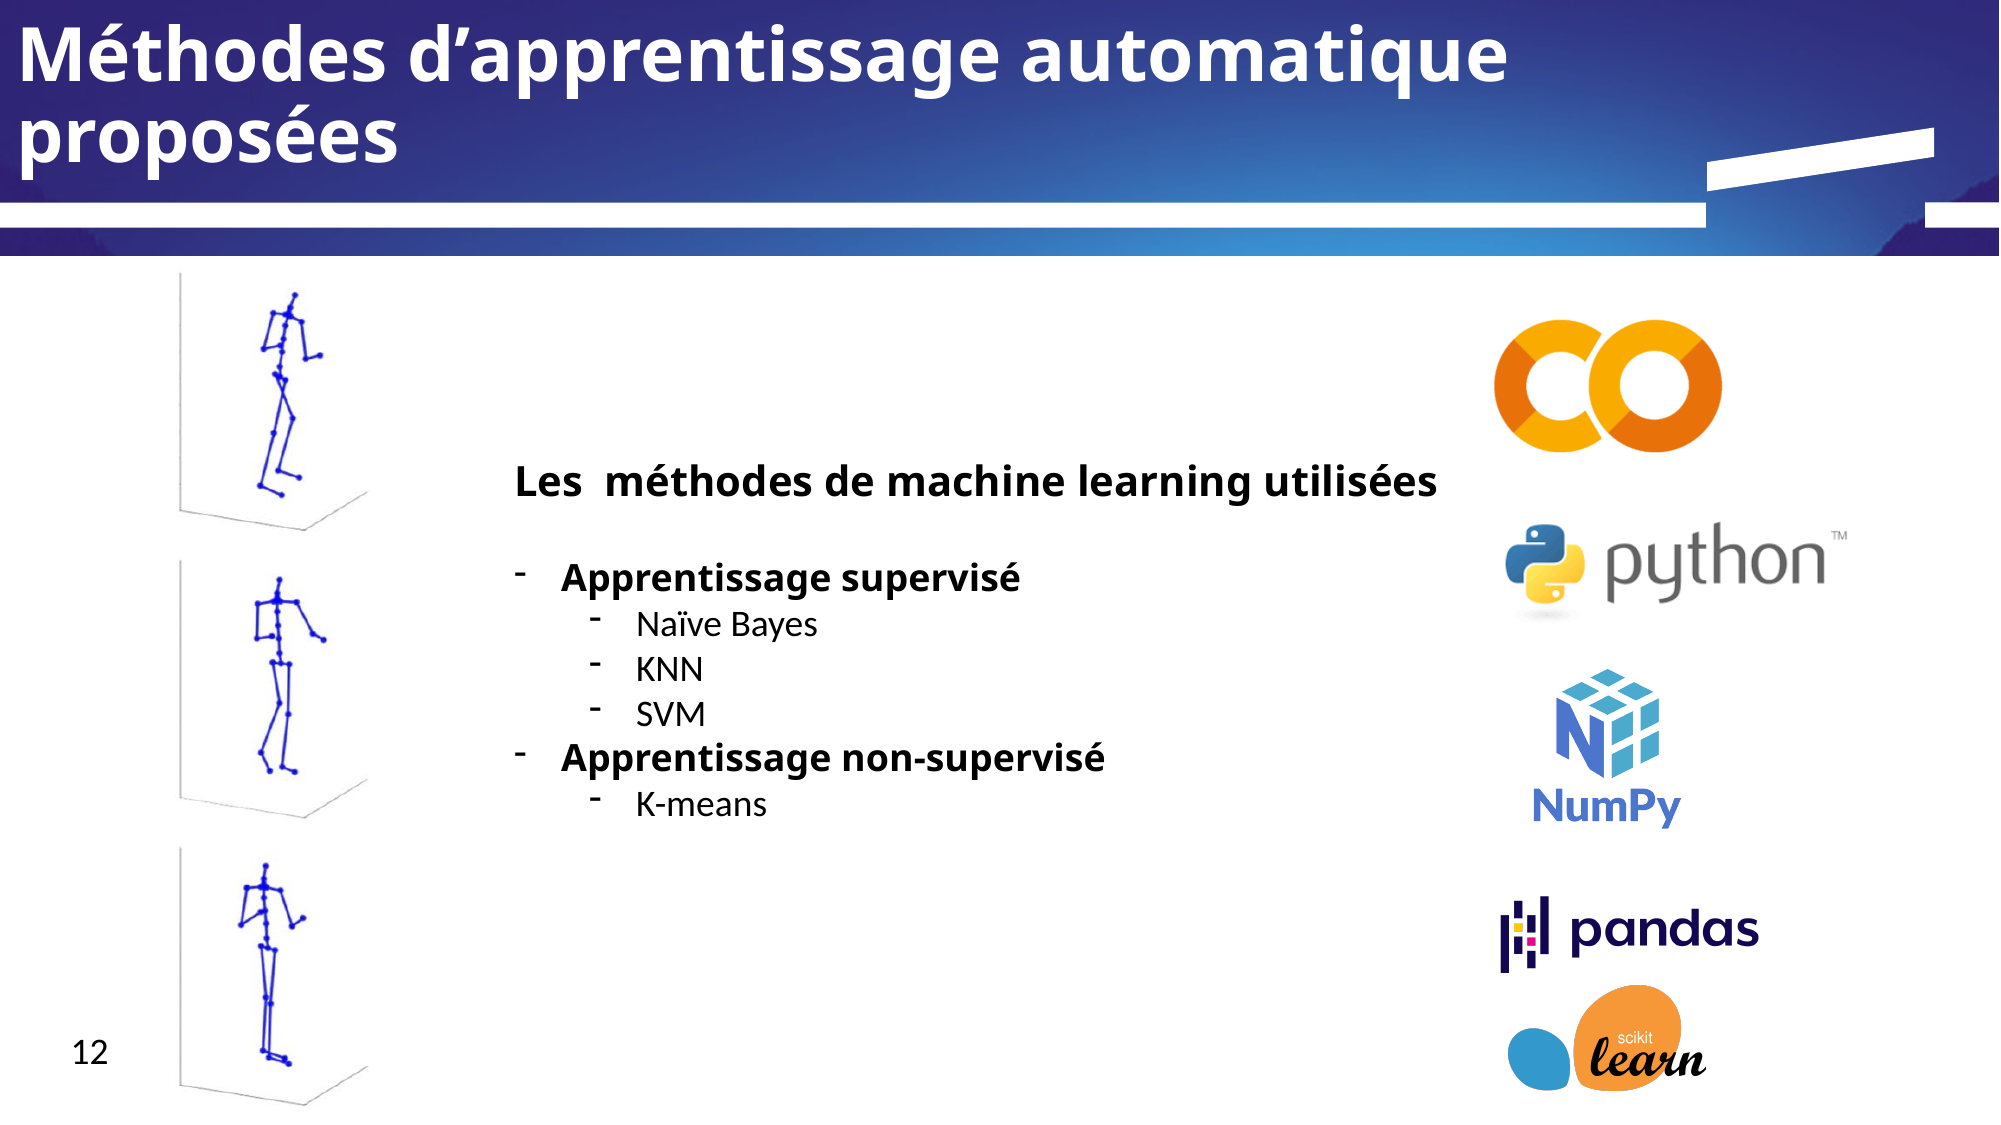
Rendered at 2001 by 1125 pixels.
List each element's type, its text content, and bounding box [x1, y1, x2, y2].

text_box Les méthodes de machine learning utilisées Apprentissage supervisé Naïve Bayes KNN SVM Apprentissage non-supervisé K-means [499, 447, 1454, 877]
picture [1488, 877, 1771, 1092]
picture [0, 0, 1999, 1125]
picture [1512, 654, 1703, 845]
text_box 12 [55, 1019, 124, 1079]
